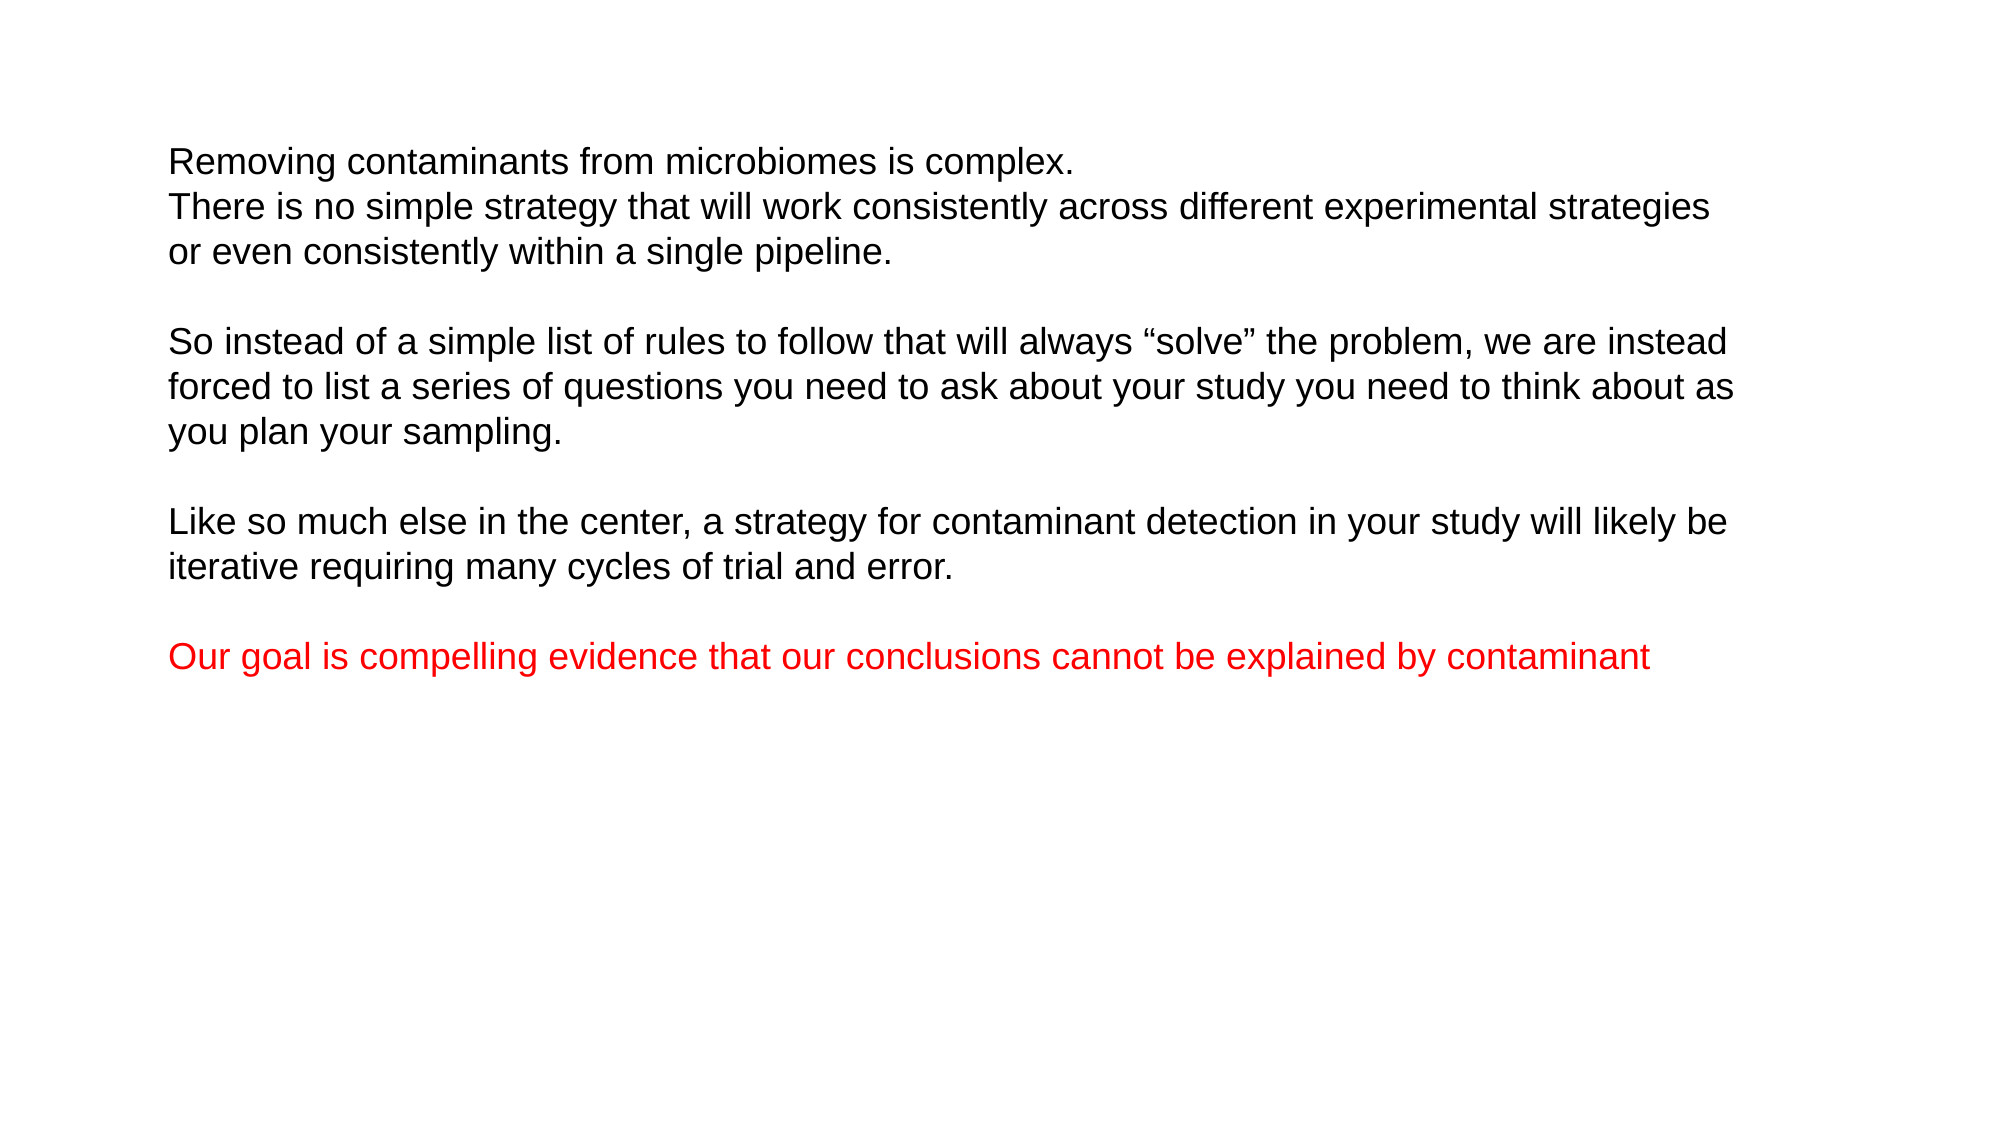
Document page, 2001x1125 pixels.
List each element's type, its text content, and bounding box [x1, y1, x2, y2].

text_box Removing contaminants from microbiomes is complex. There is no simple strategy that will work consistently across different experimental strategies or even consistently within a single pipeline. So instead of a simple list of rules to follow that will always “solve” the problem, we are instead forced to list a series of questions you need to ask about your study you need to think about as you plan your sampling. Like so much else in the center, a strategy for contaminant detection in your study will likely be iterative requiring many cycles of trial and error. Our goal is compelling evidence that our conclusions cannot be explained by contaminant [153, 130, 1755, 685]
